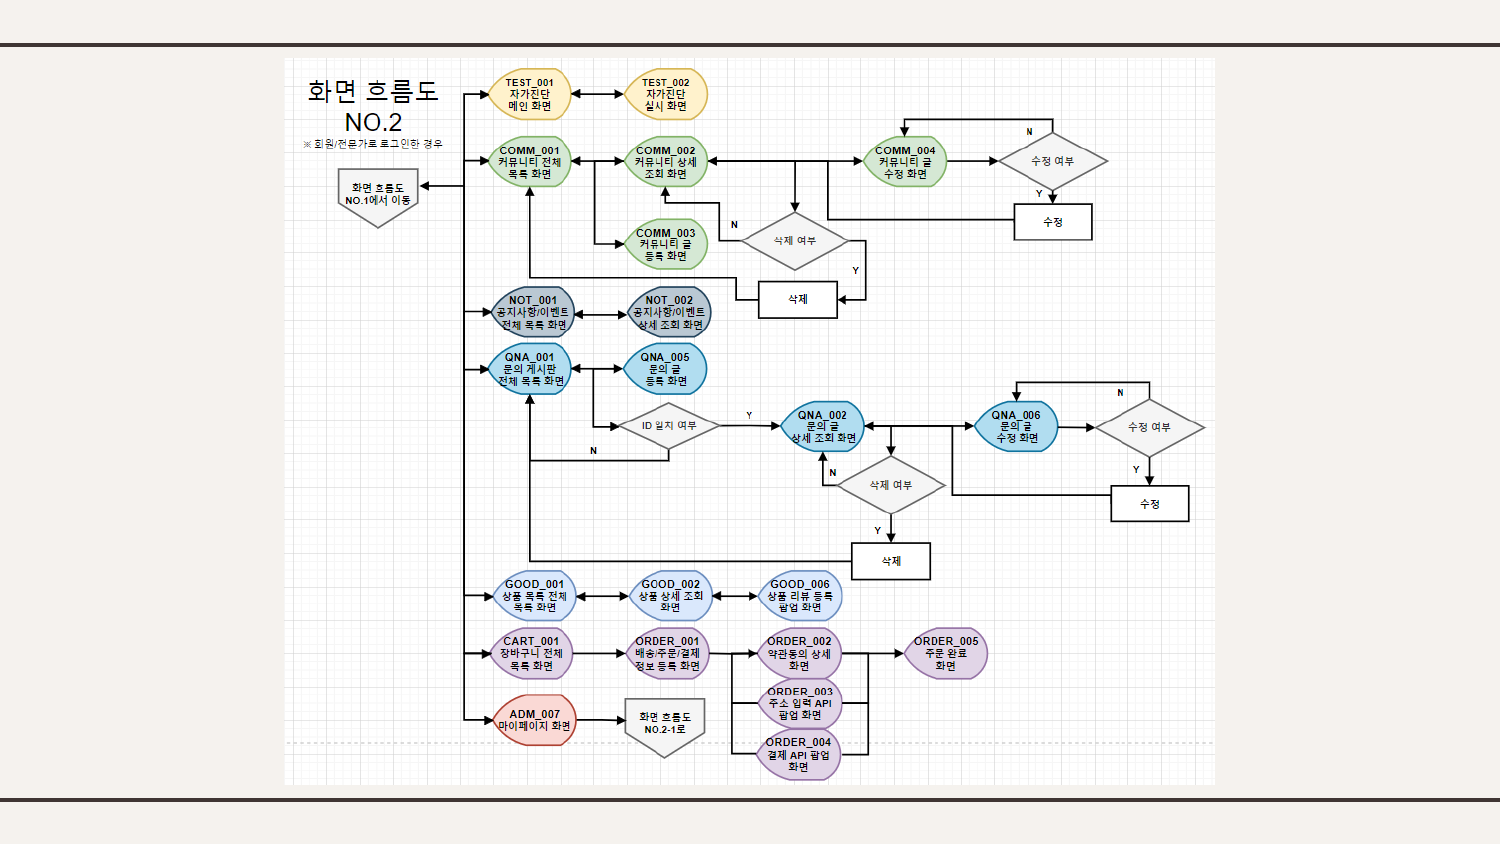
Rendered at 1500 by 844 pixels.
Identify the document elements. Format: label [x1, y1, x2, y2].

picture [284, 58, 1216, 786]
